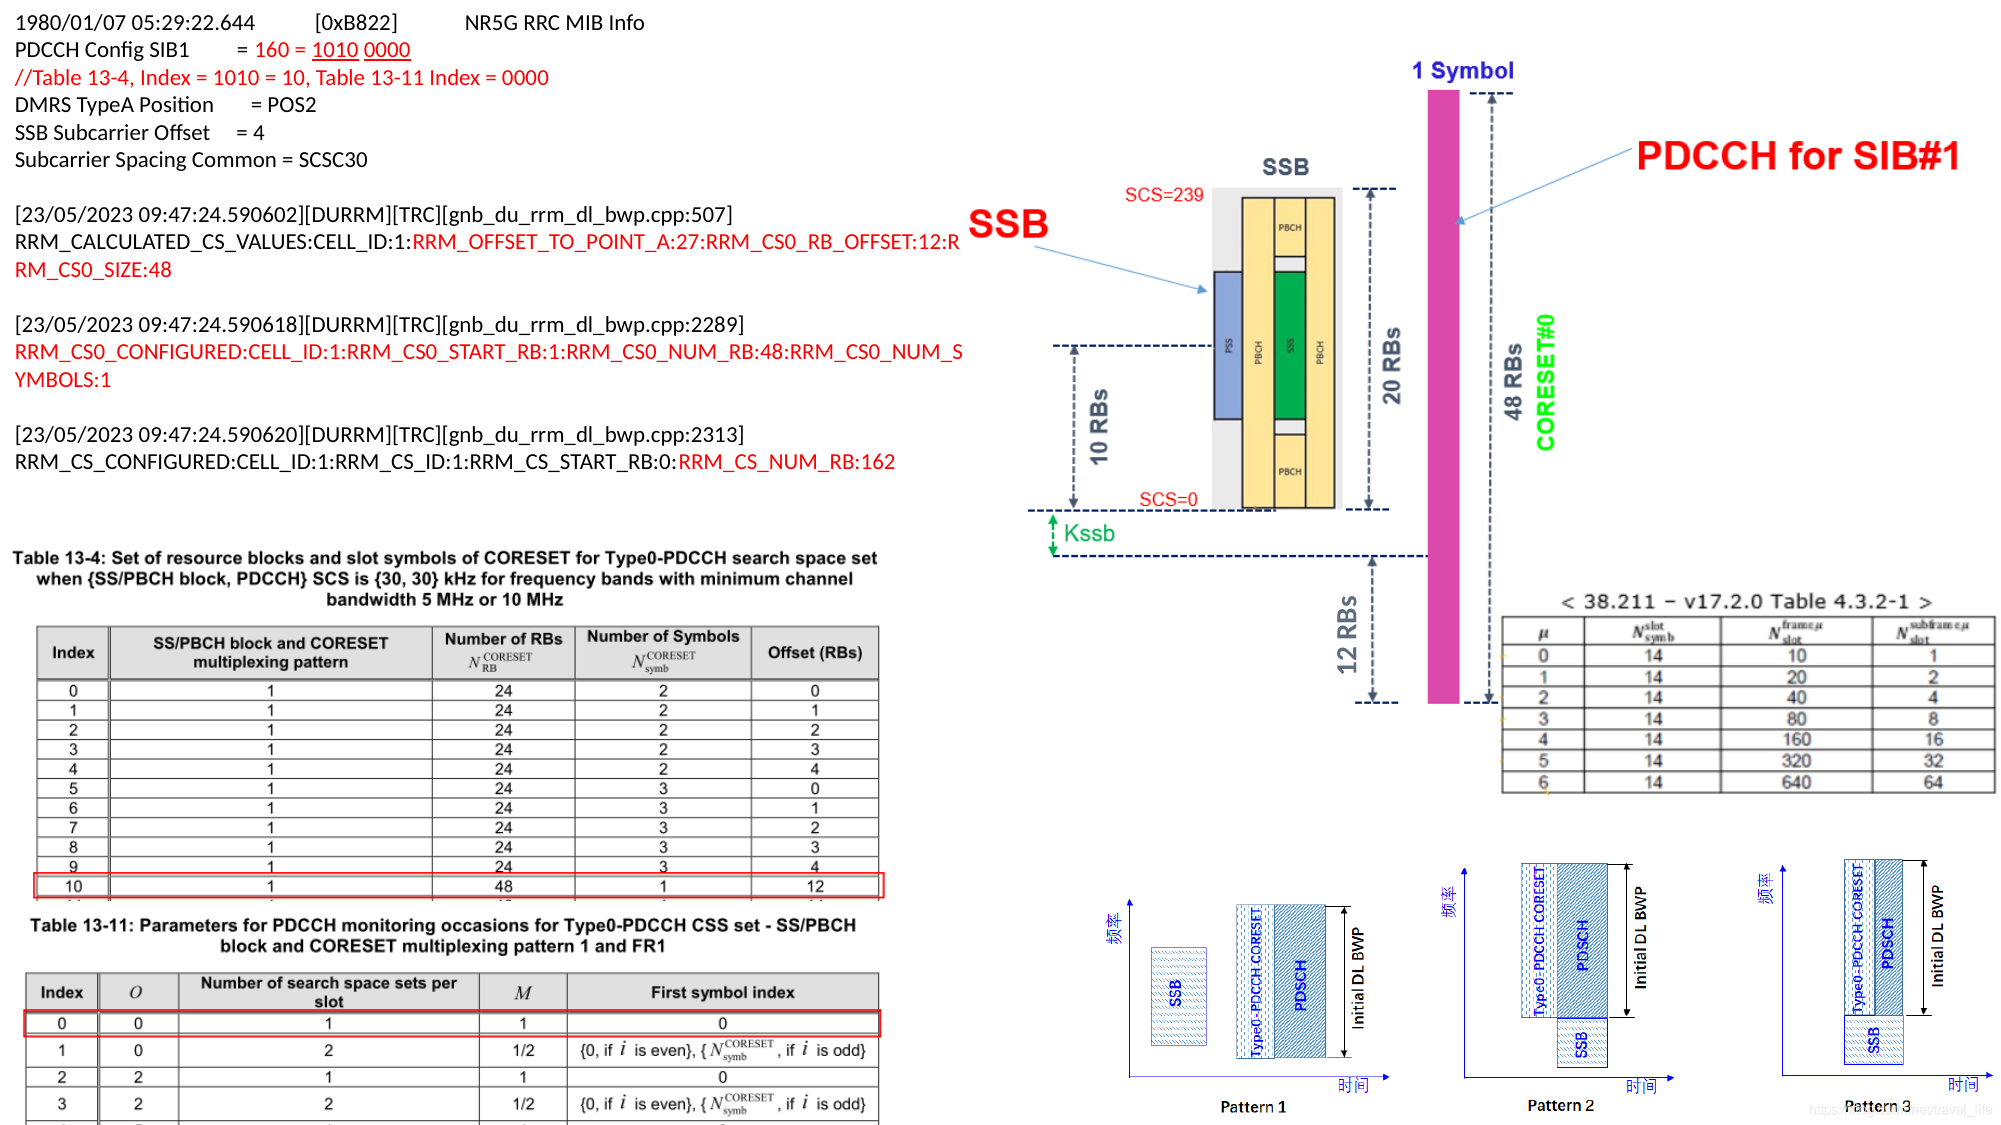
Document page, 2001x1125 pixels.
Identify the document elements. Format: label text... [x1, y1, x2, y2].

text_box 1980/01/07 05:29:22.644 [0xB822] NR5G RRC MIB Info PDCCH Config SIB1 = 160 = 1010 0000 //Table 13-4, Index = 1010 = 10, Table 13-11 Index = 0000 DMRS TypeA Position = POS2 SSB Subcarrier Offset = 4 Subcarrier Spacing Common = SCSC30 [23/05/2023 09:47:24.590602][DURRM][TRC][gnb_du_rrm_dl_bwp.cpp:507] RRM_CALCULATED_CS_VALUES:CELL_ID:1:RRM_OFFSET_TO_POINT_A:27:RRM_CS0_RB_OFFSET:12:RRM_CS0_SIZE:48 [23/05/2023 09:47:24.590618][DURRM][TRC][gnb_du_rrm_dl_bwp.cpp:2289] RRM_CS0_CONFIGURED:CELL_ID:1:RRM_CS0_START_RB:1:RRM_CS0_NUM_RB:48:RRM_CS0_NUM_SYMBOLS:1 [23/05/2023 09:47:24.590620][DURRM][TRC][gnb_du_rrm_dl_bwp.cpp:2313] RRM_CS_CONFIGURED:CELL_ID:1:RRM_CS_ID:1:RRM_CS_START_RB:0:RRM_CS_NUM_RB:162 [0, 0, 952, 482]
picture [952, 0, 2000, 795]
picture [3, 540, 889, 901]
picture [19, 907, 889, 1125]
picture [1097, 813, 2000, 1125]
